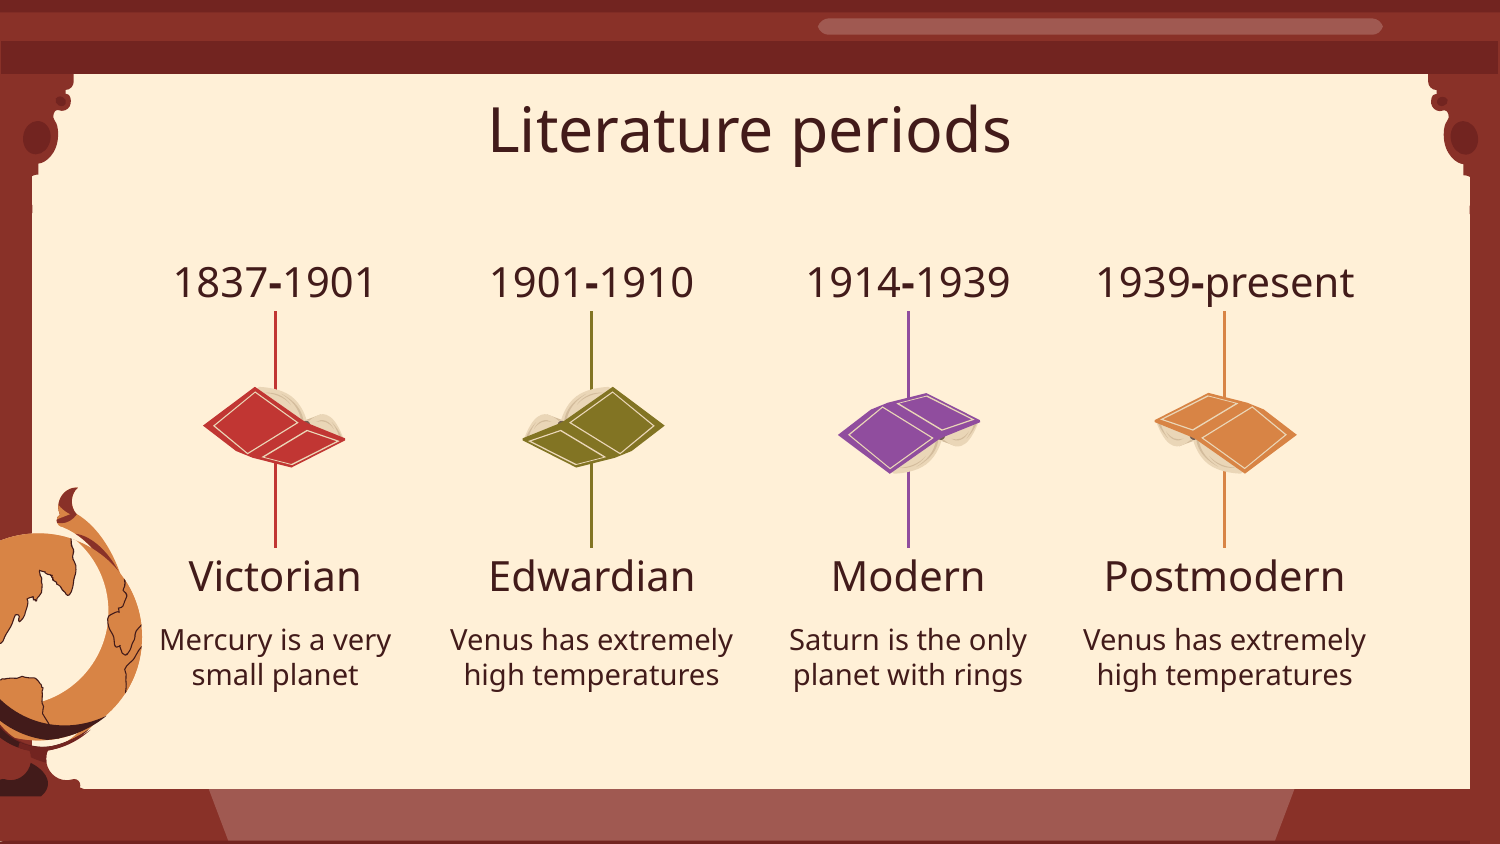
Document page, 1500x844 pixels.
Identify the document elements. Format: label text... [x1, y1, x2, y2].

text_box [147, 547, 432, 698]
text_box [198, 372, 352, 488]
text_box 1901-1910 [433, 251, 750, 312]
title Literature periods [118, 88, 1382, 167]
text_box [749, 547, 1067, 698]
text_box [833, 372, 987, 488]
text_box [433, 547, 748, 698]
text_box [515, 372, 670, 488]
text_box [0, 487, 143, 797]
text_box 1837-1901 [116, 251, 433, 312]
text_box 1939-present [1067, 251, 1383, 312]
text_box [1067, 547, 1384, 698]
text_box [1148, 372, 1302, 488]
text_box 1914-1939 [750, 251, 1067, 312]
